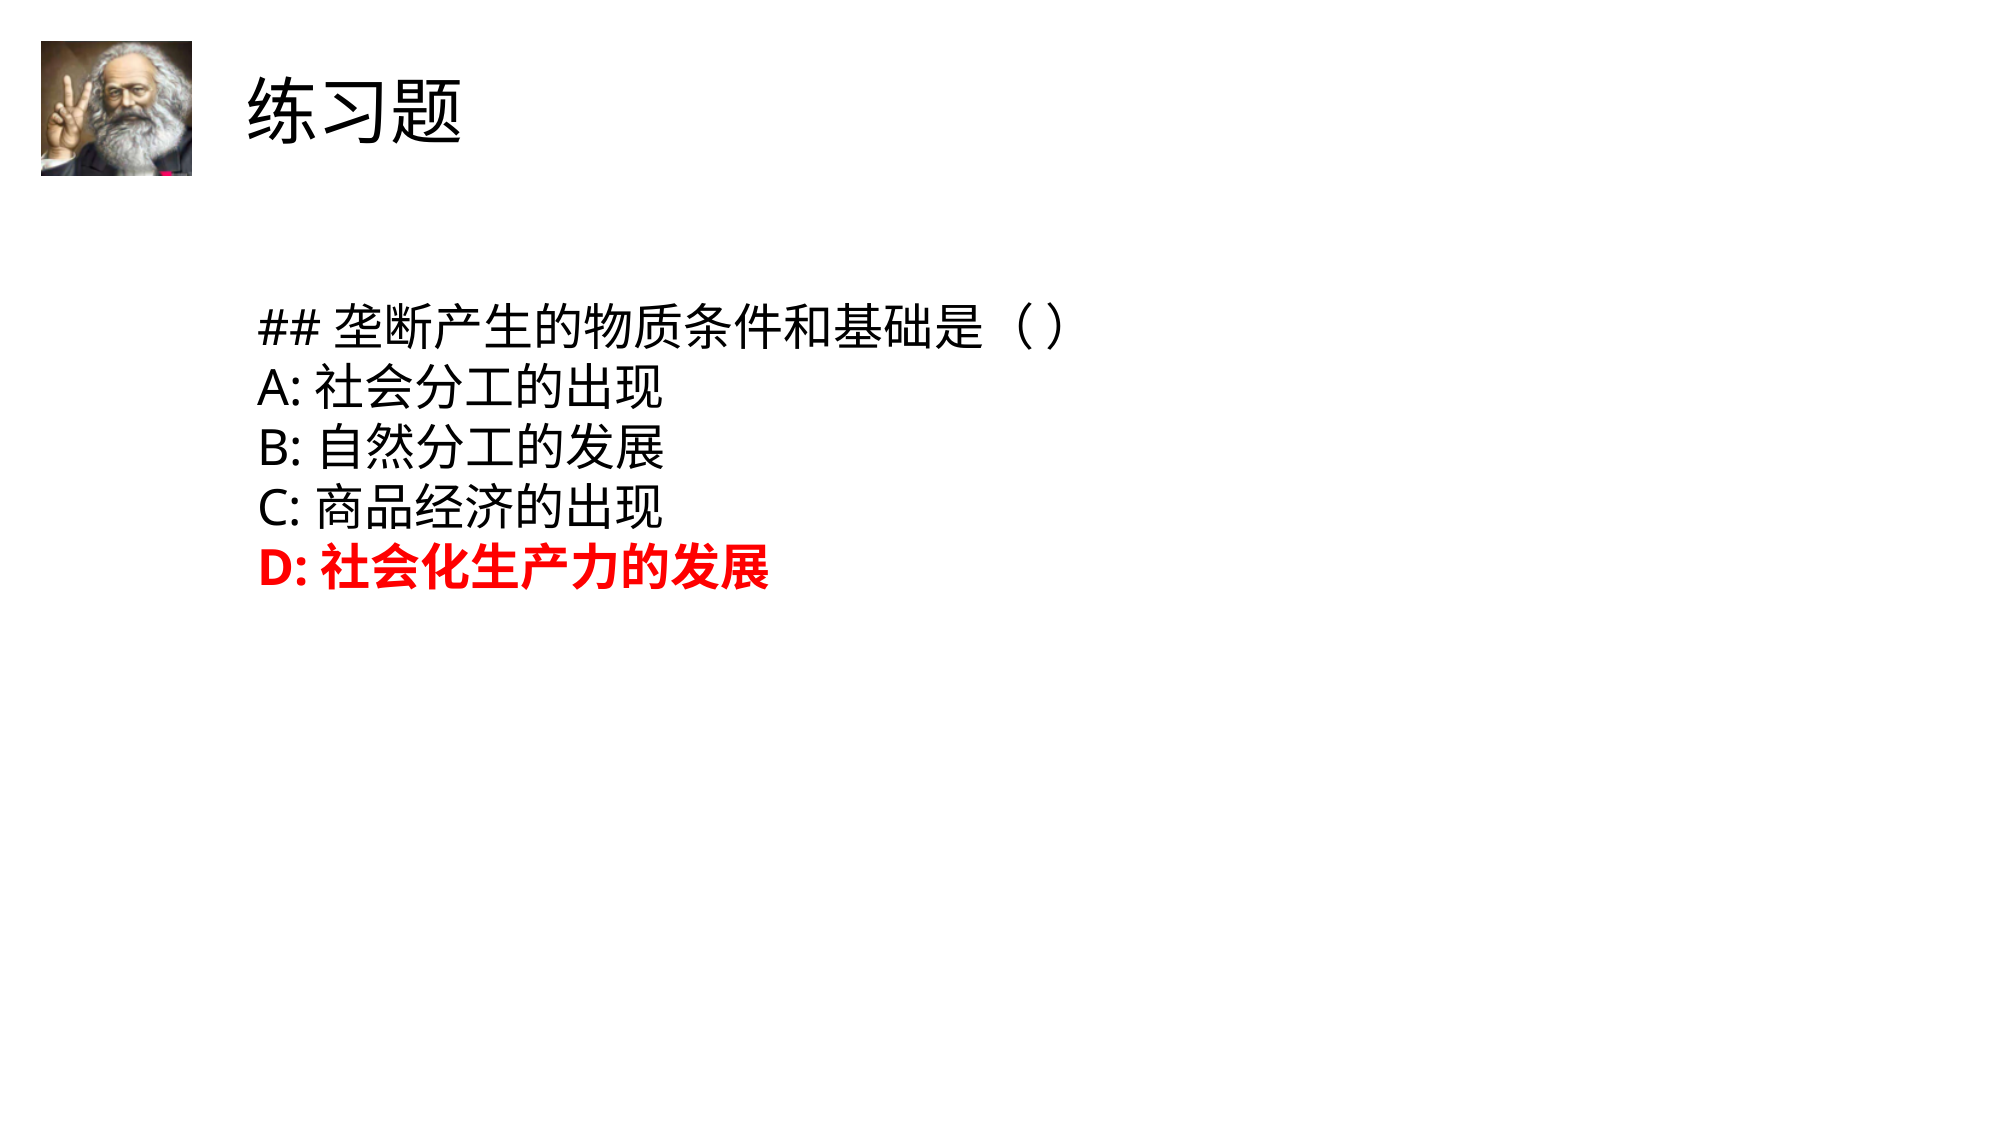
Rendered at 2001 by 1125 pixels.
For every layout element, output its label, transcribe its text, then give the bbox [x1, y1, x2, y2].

text_box ##垄断产生的物质条件和基础是（ ） A:社会分工的出现 B:自然分工的发展 C:商品经济的出现 D:社会化生产力的发展 [242, 287, 1897, 603]
picture [41, 41, 192, 176]
